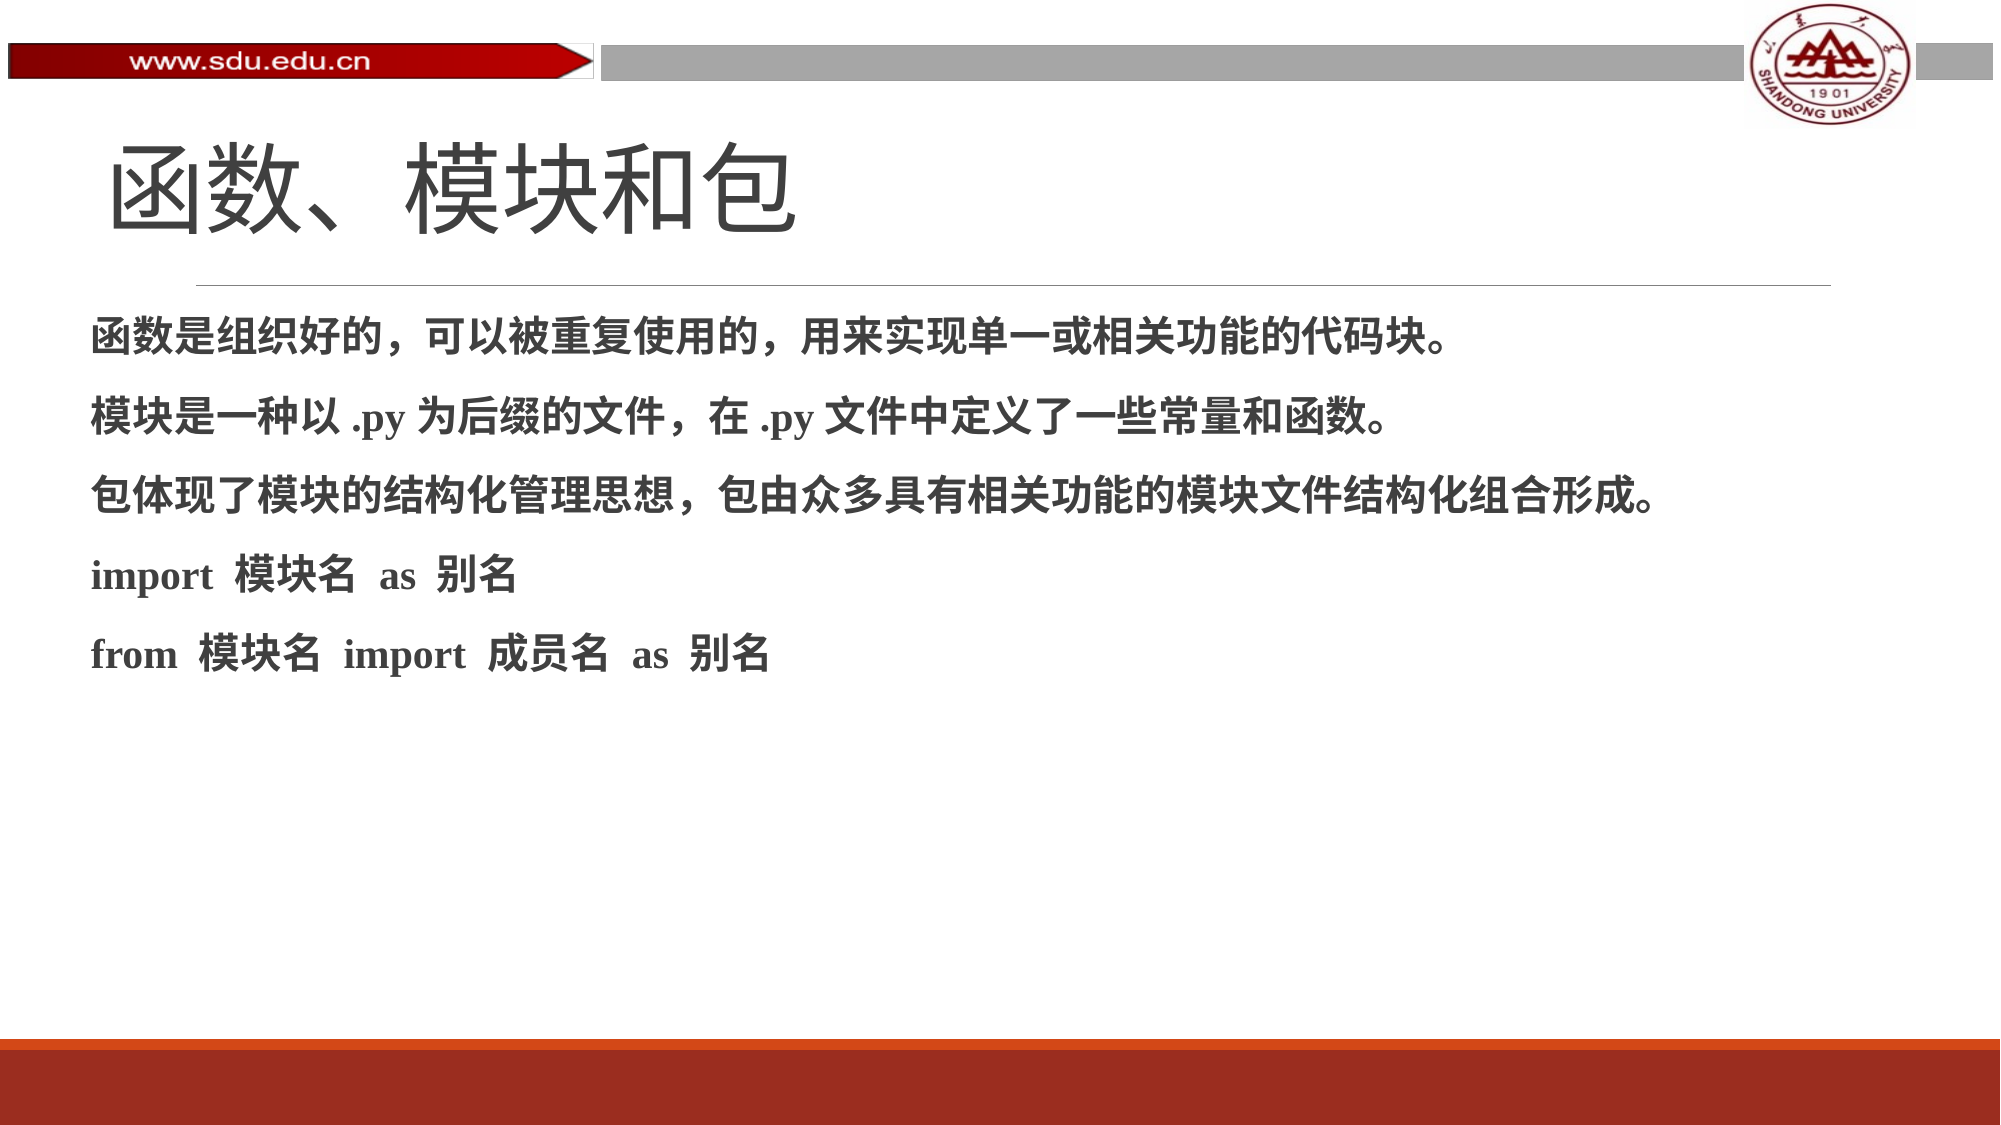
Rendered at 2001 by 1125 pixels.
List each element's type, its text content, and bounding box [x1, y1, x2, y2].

picture [8, 0, 1993, 102]
title 函数、模块和包 [90, 102, 1945, 255]
list 函数是组织好的，可以被重复使用的，用来实现单一或相关功能的代码块。 模块是一种以.py为后缀的文件，在.py文件中定义了一些常量和函数。 包体现了模块的结构化管理思想，包由众多具有相关功能的模块文件结构化组合形成。 import 模块名 as 别名 from 模块名 import 成员名 as 别名 [90, 302, 1945, 963]
